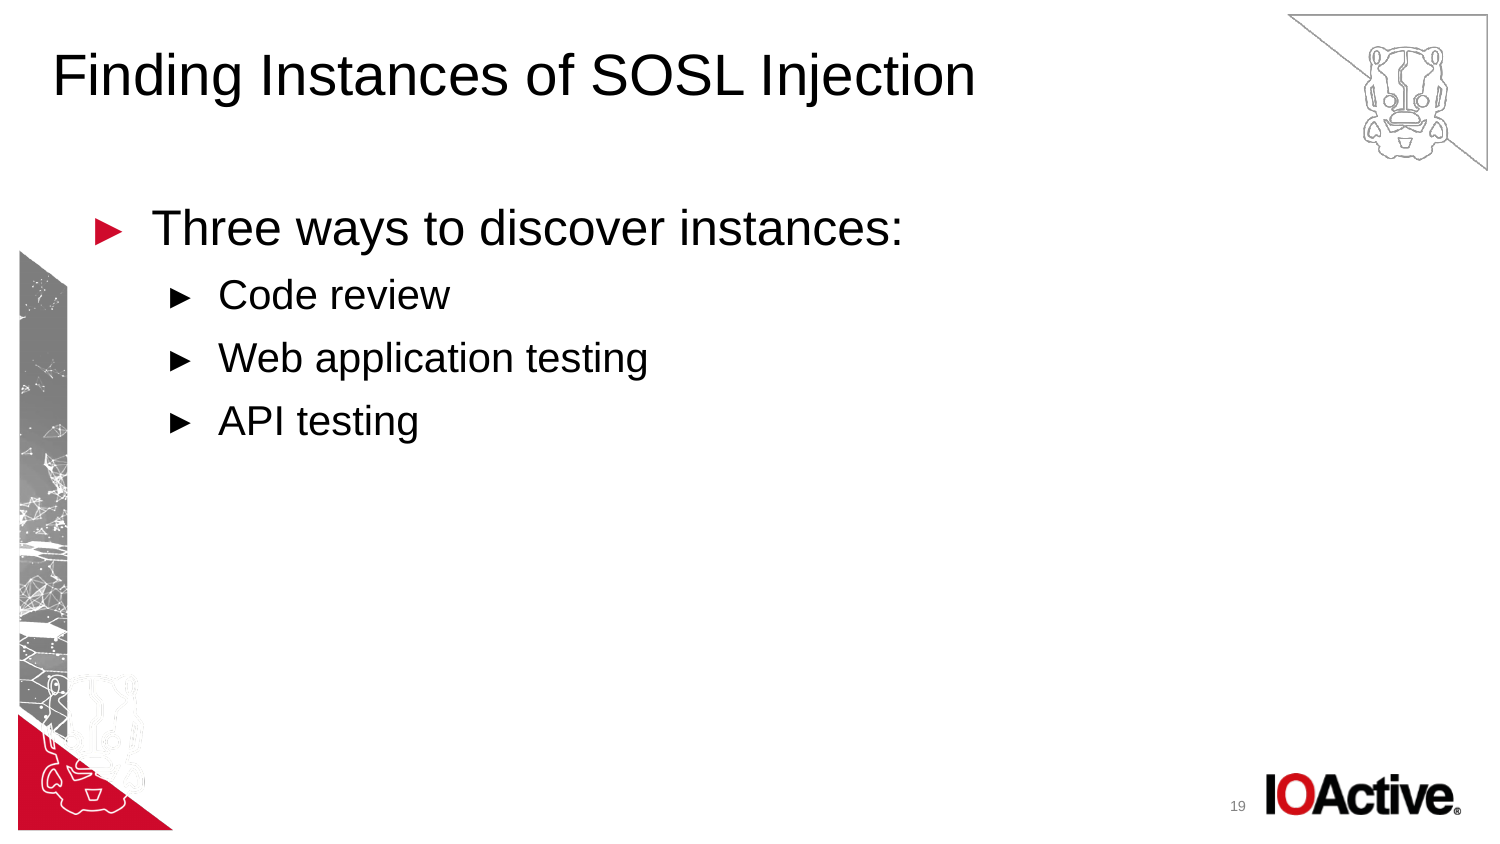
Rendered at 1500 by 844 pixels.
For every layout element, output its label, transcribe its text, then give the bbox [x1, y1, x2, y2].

picture [1287, 13, 1488, 171]
title Finding Instances of SOSL Injection [52, 46, 1354, 185]
picture [1263, 769, 1464, 820]
picture [17, 673, 173, 831]
list Three ways to discover instances: Code review Web application testing API testing [80, 188, 1415, 762]
